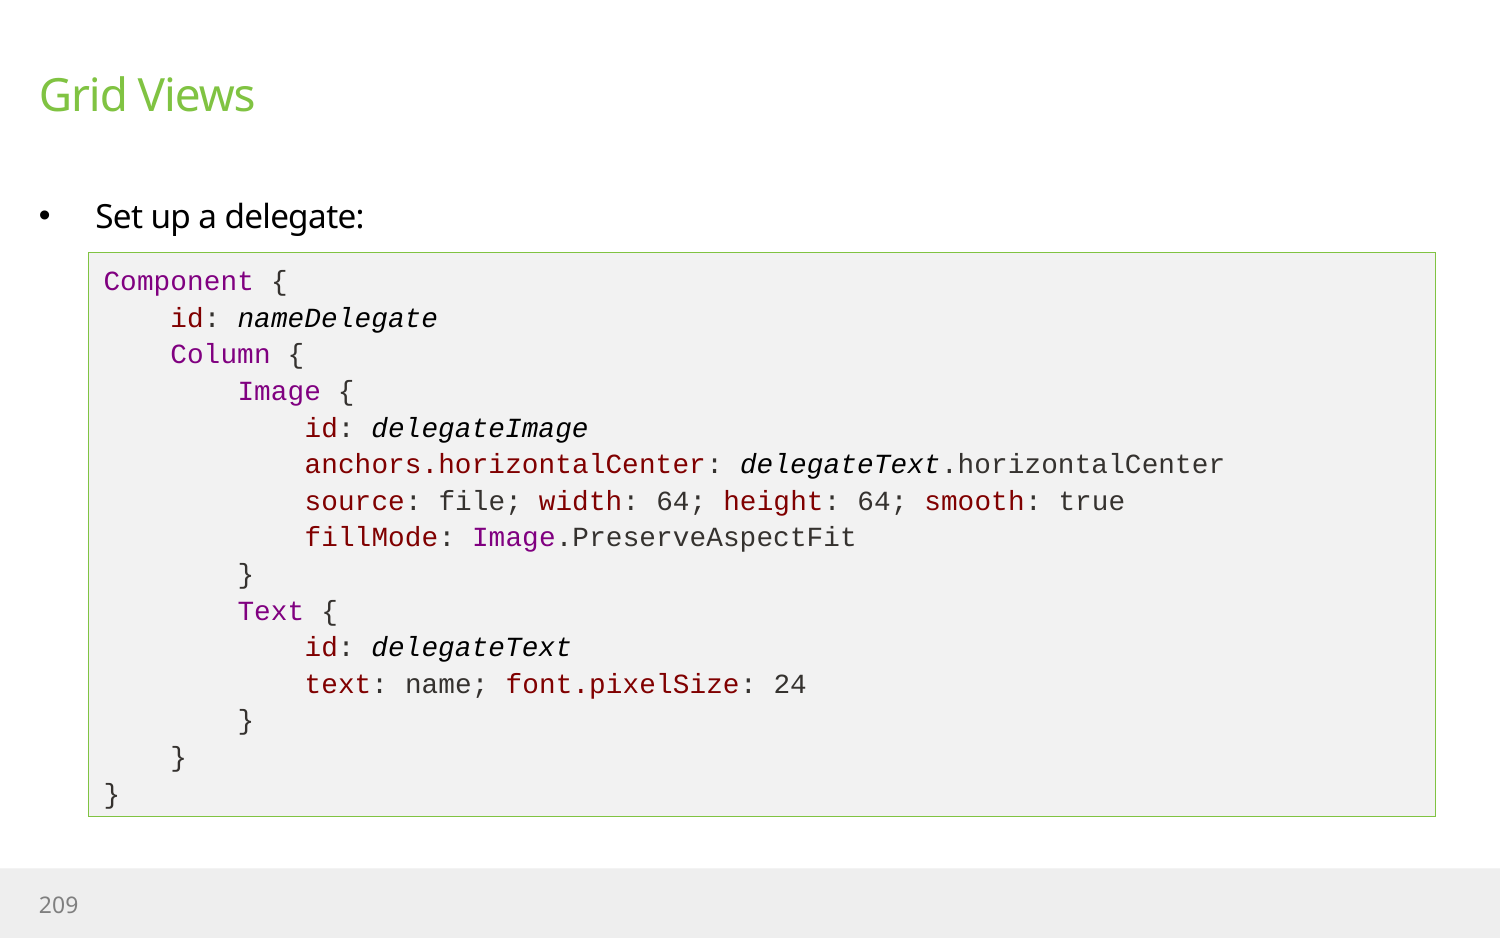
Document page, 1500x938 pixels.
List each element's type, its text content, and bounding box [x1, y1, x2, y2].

slide_number 209 [39, 892, 410, 921]
text_box Component { id: nameDelegate Column { Image { id: delegateImage anchors.horizontalCenter: delegateText.horizontalCenter source: file; width: 64; height: 64; smooth: true fillMode: Image.PreserveAspectFit } Text { id: delegateText text: name; font.pixelSize: 24 } } } [88, 252, 1436, 817]
list Set up a delegate: [39, 195, 1272, 763]
title Grid Views [39, 66, 1052, 195]
